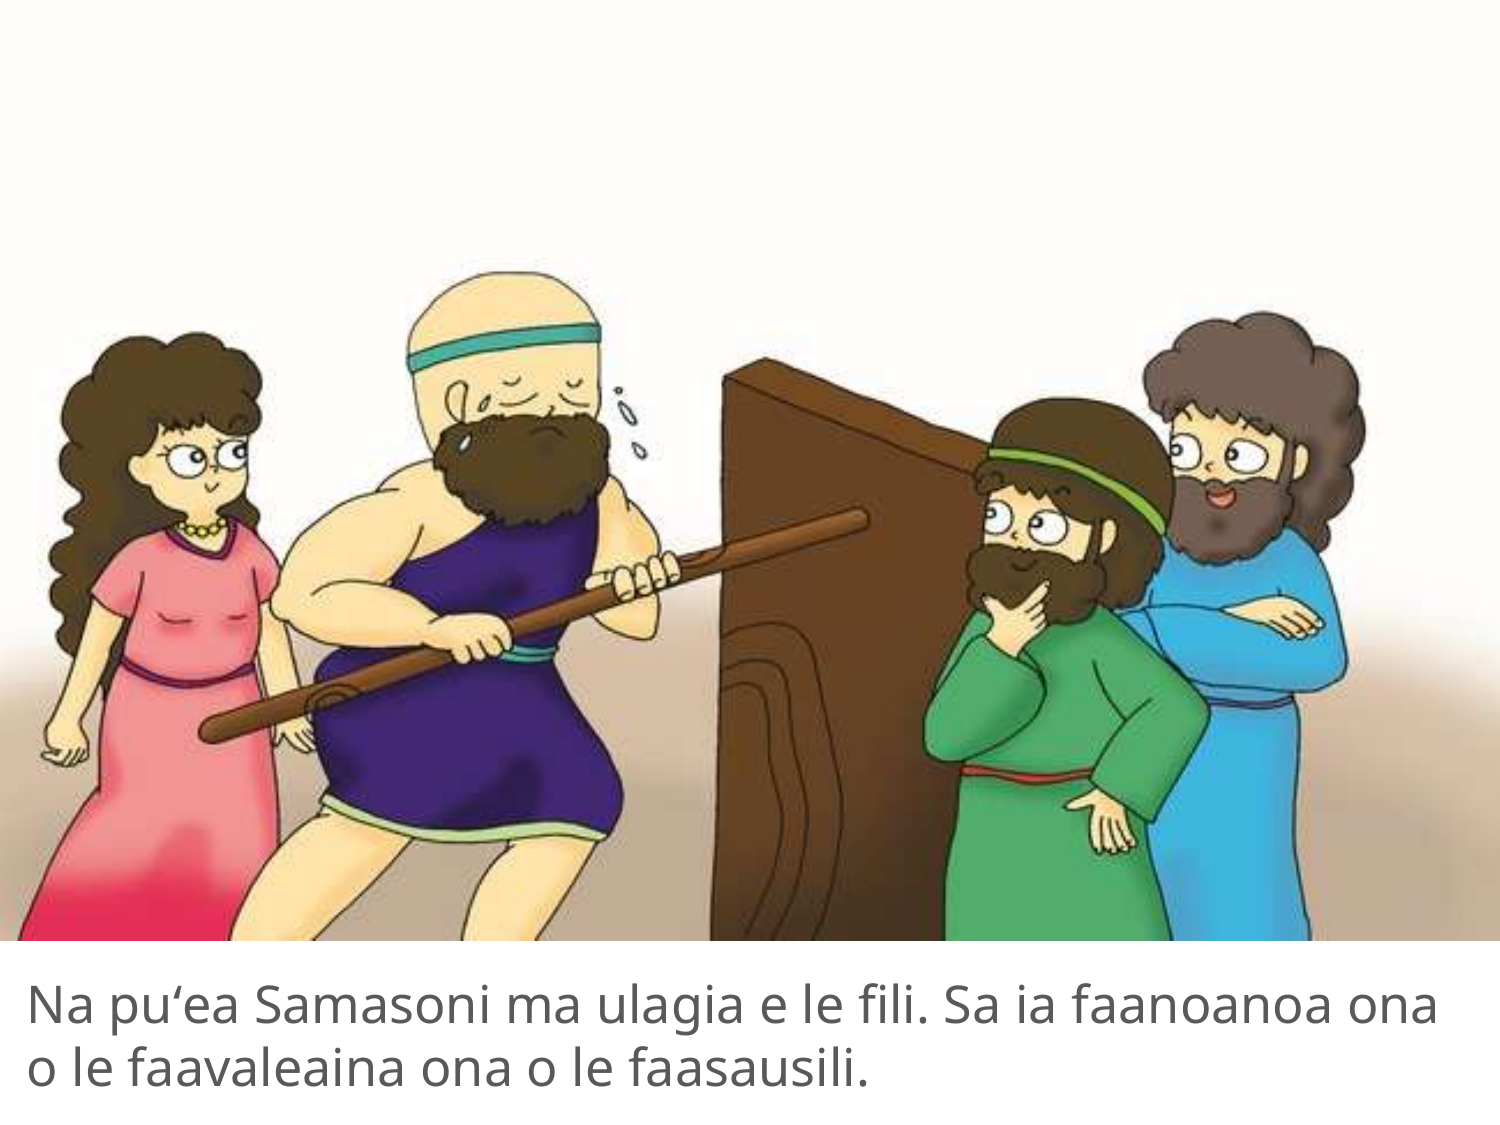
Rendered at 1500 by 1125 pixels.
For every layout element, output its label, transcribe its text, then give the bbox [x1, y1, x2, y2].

text_box Na puʻea Samasoni ma ulagia e le fili. Sa ia faanoanoa ona o le faavaleaina ona o le faasausili. [11, 964, 1498, 1104]
picture [0, 0, 1500, 941]
